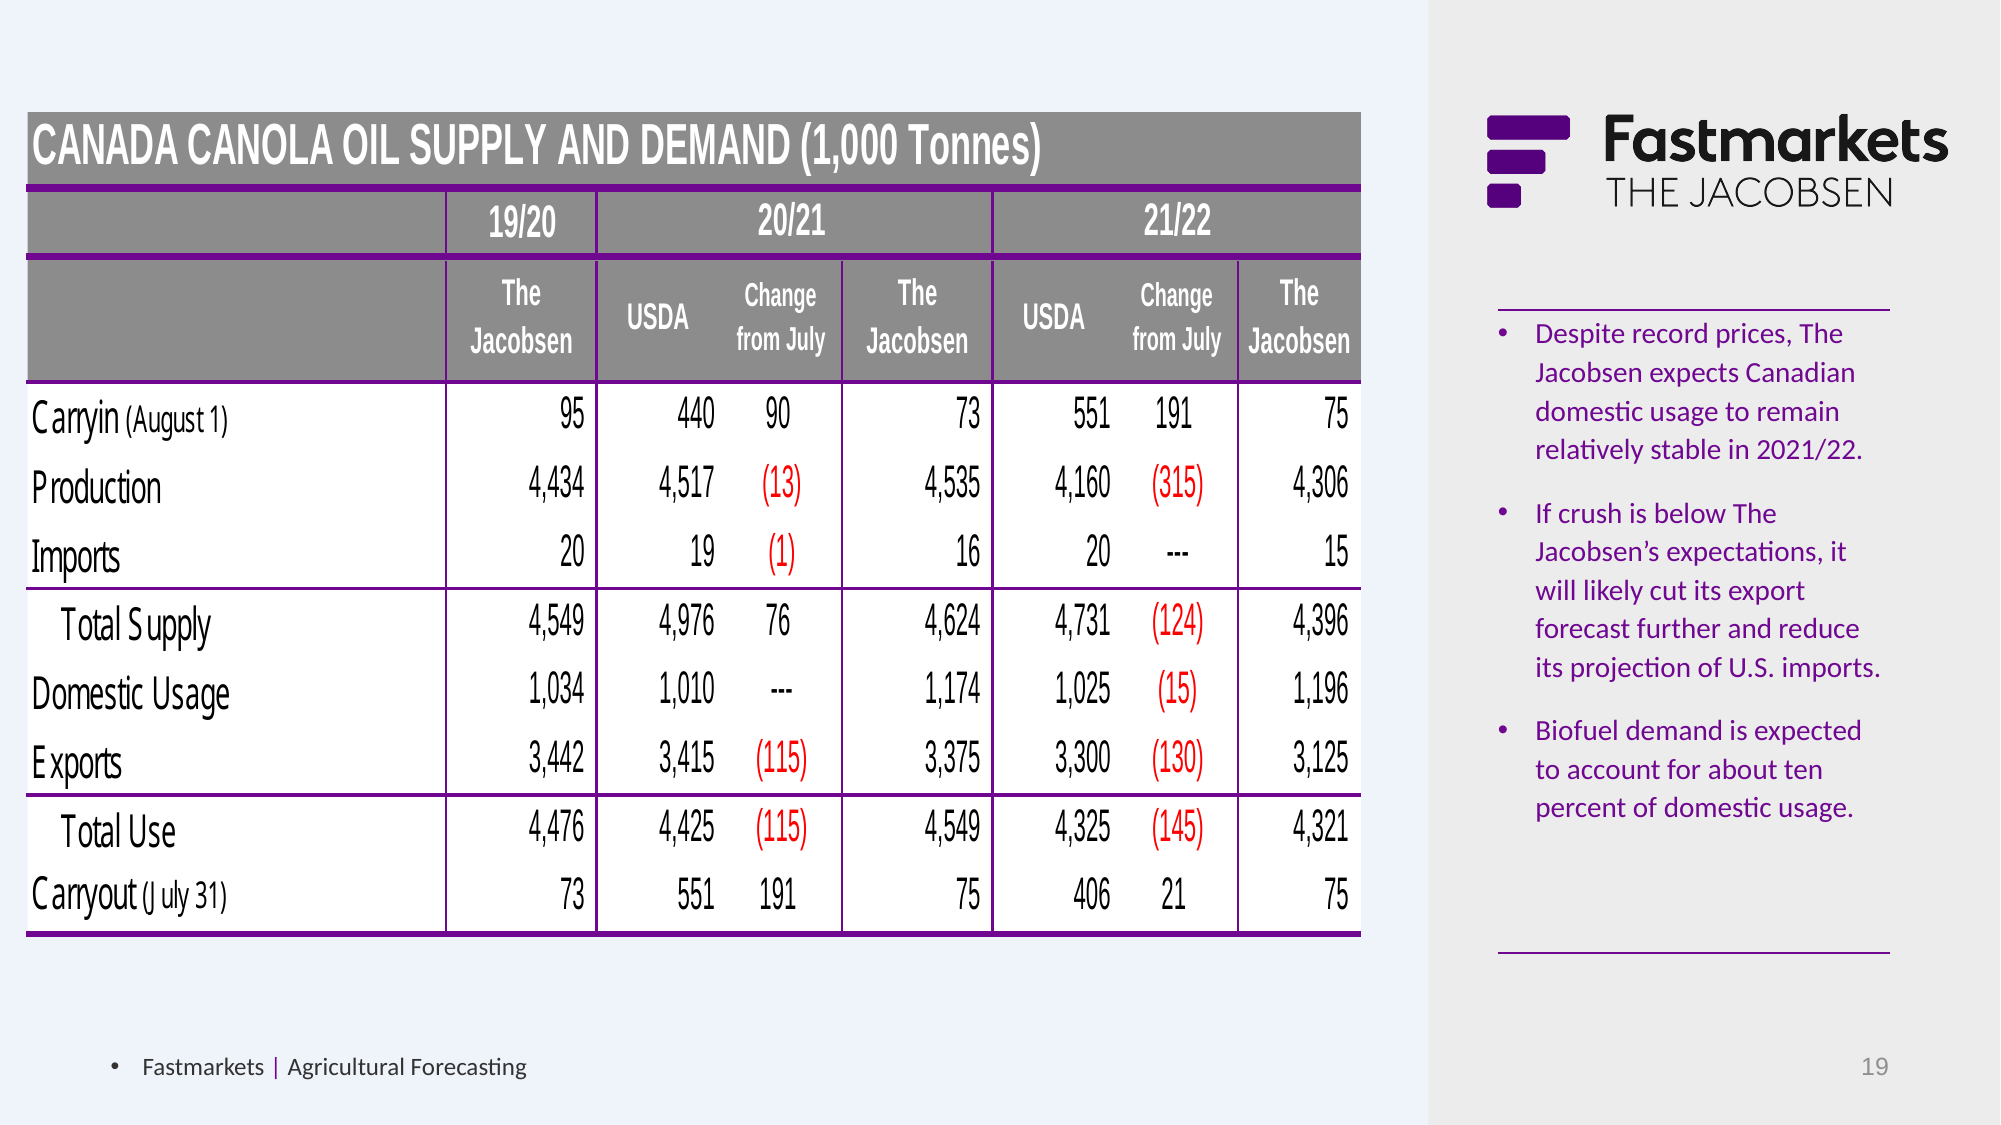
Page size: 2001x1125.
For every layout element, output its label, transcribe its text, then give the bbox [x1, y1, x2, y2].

list Despite record prices, The Jacobsen expects Canadian domestic usage to remain relatively stable in 2021/22. If crush is below The Jacobsen’s expectations, it will likely cut its export forecast further and reduce its projection of U.S. imports. Biofuel demand is expected to account for about ten percent of domestic usage. [1497, 311, 1890, 952]
slide_number 19 [1854, 1048, 1890, 1081]
picture [1472, 94, 1956, 227]
picture [25, 108, 1362, 938]
list Fastmarkets | Agricultural Forecasting [110, 1053, 1362, 1081]
